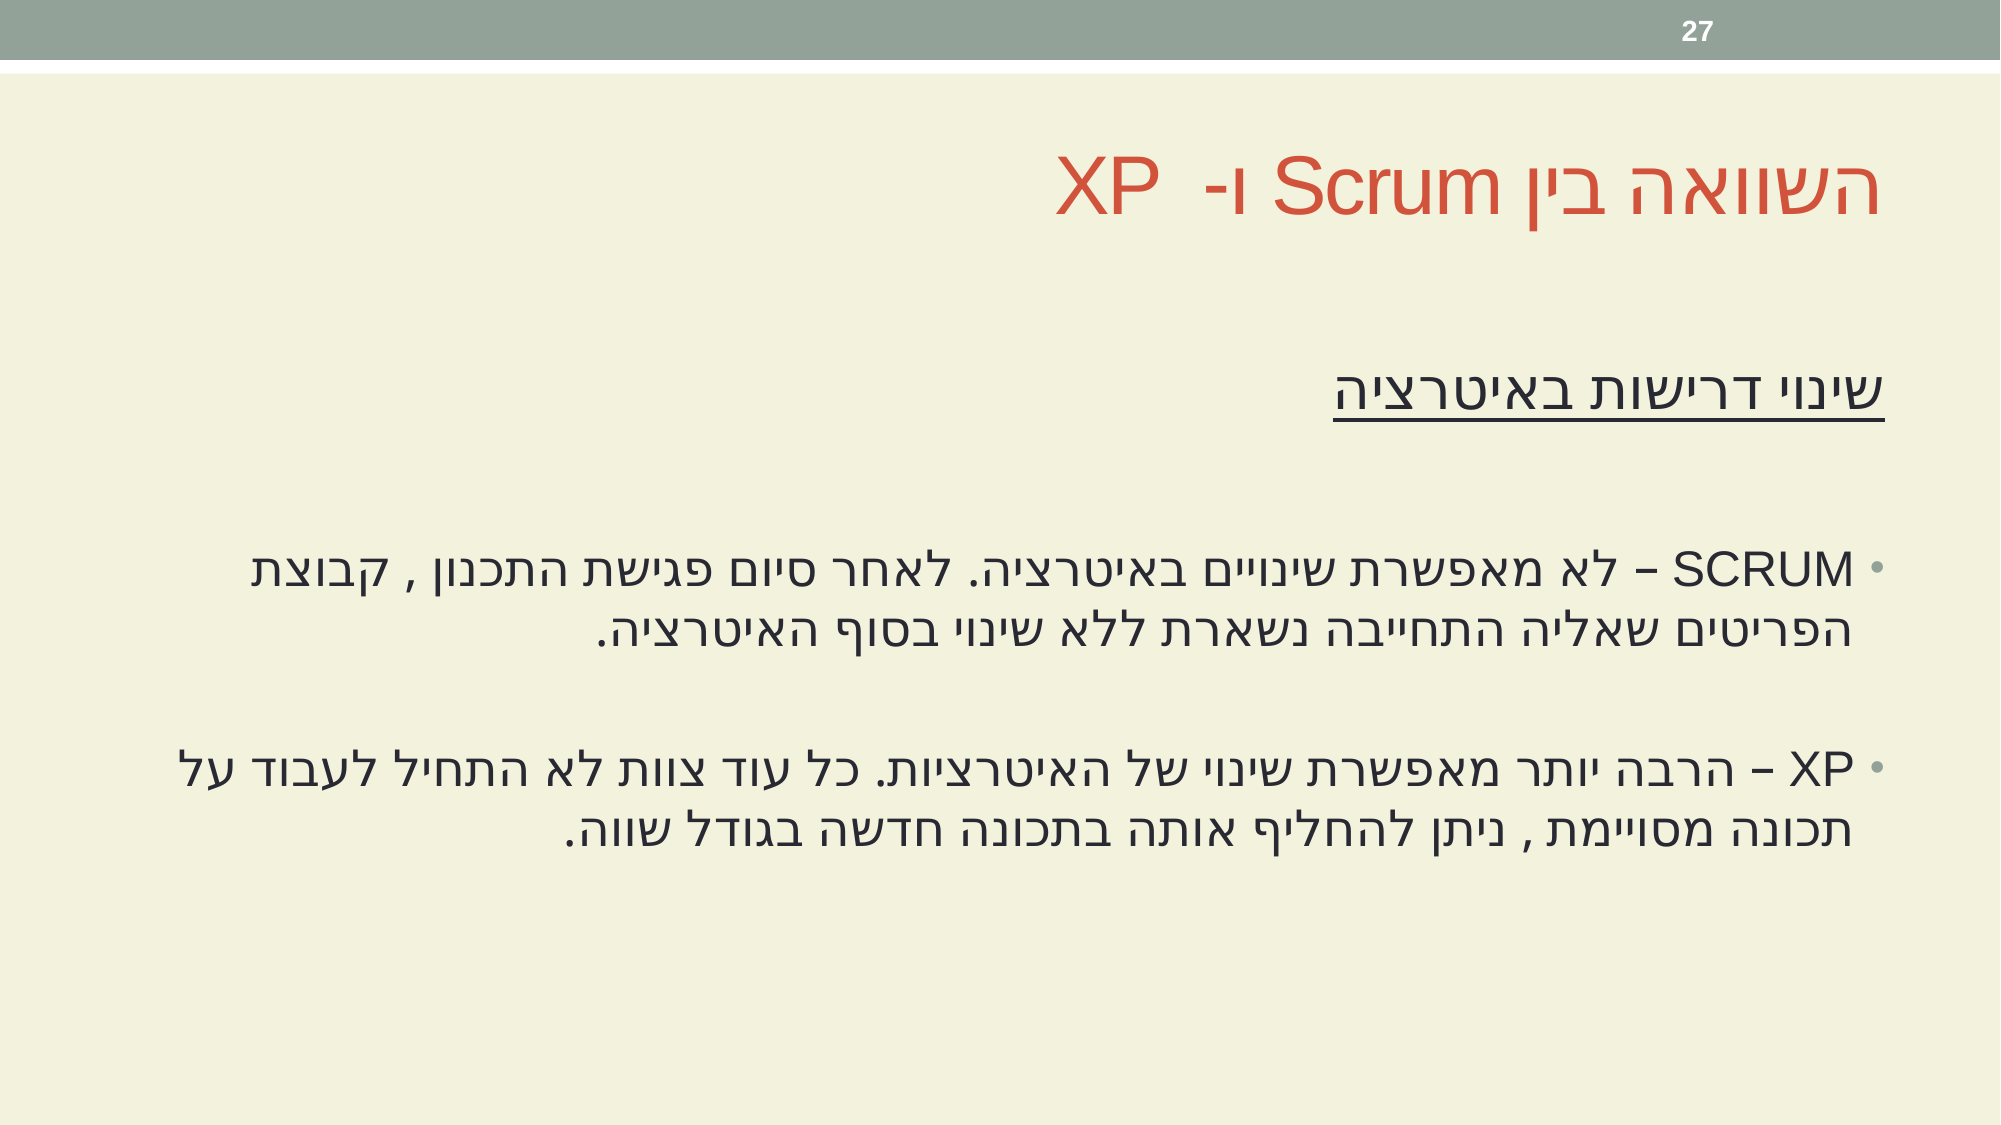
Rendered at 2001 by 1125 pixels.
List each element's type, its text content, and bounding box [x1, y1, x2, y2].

slide_number 27 [1666, 3, 1900, 57]
list שינוי דרישות באיטרציה SCRUM – לא מאפשרת שינויים באיטרציה. לאחר סיום פגישת התכנון , קבוצת הפריטים שאליה התחייבה נשארת ללא שינוי בסוף האיטרציה. XP – הרבה יותר מאפשרת שינוי של האיטרציות. כל עוד צוות לא התחיל לעבוד על תכונה מסויימת , ניתן להחליף אותה בתכונה חדשה בגודל שווה. [99, 263, 1900, 1063]
text_box השוואה בין Scrum ו- XP [99, 99, 1900, 263]
